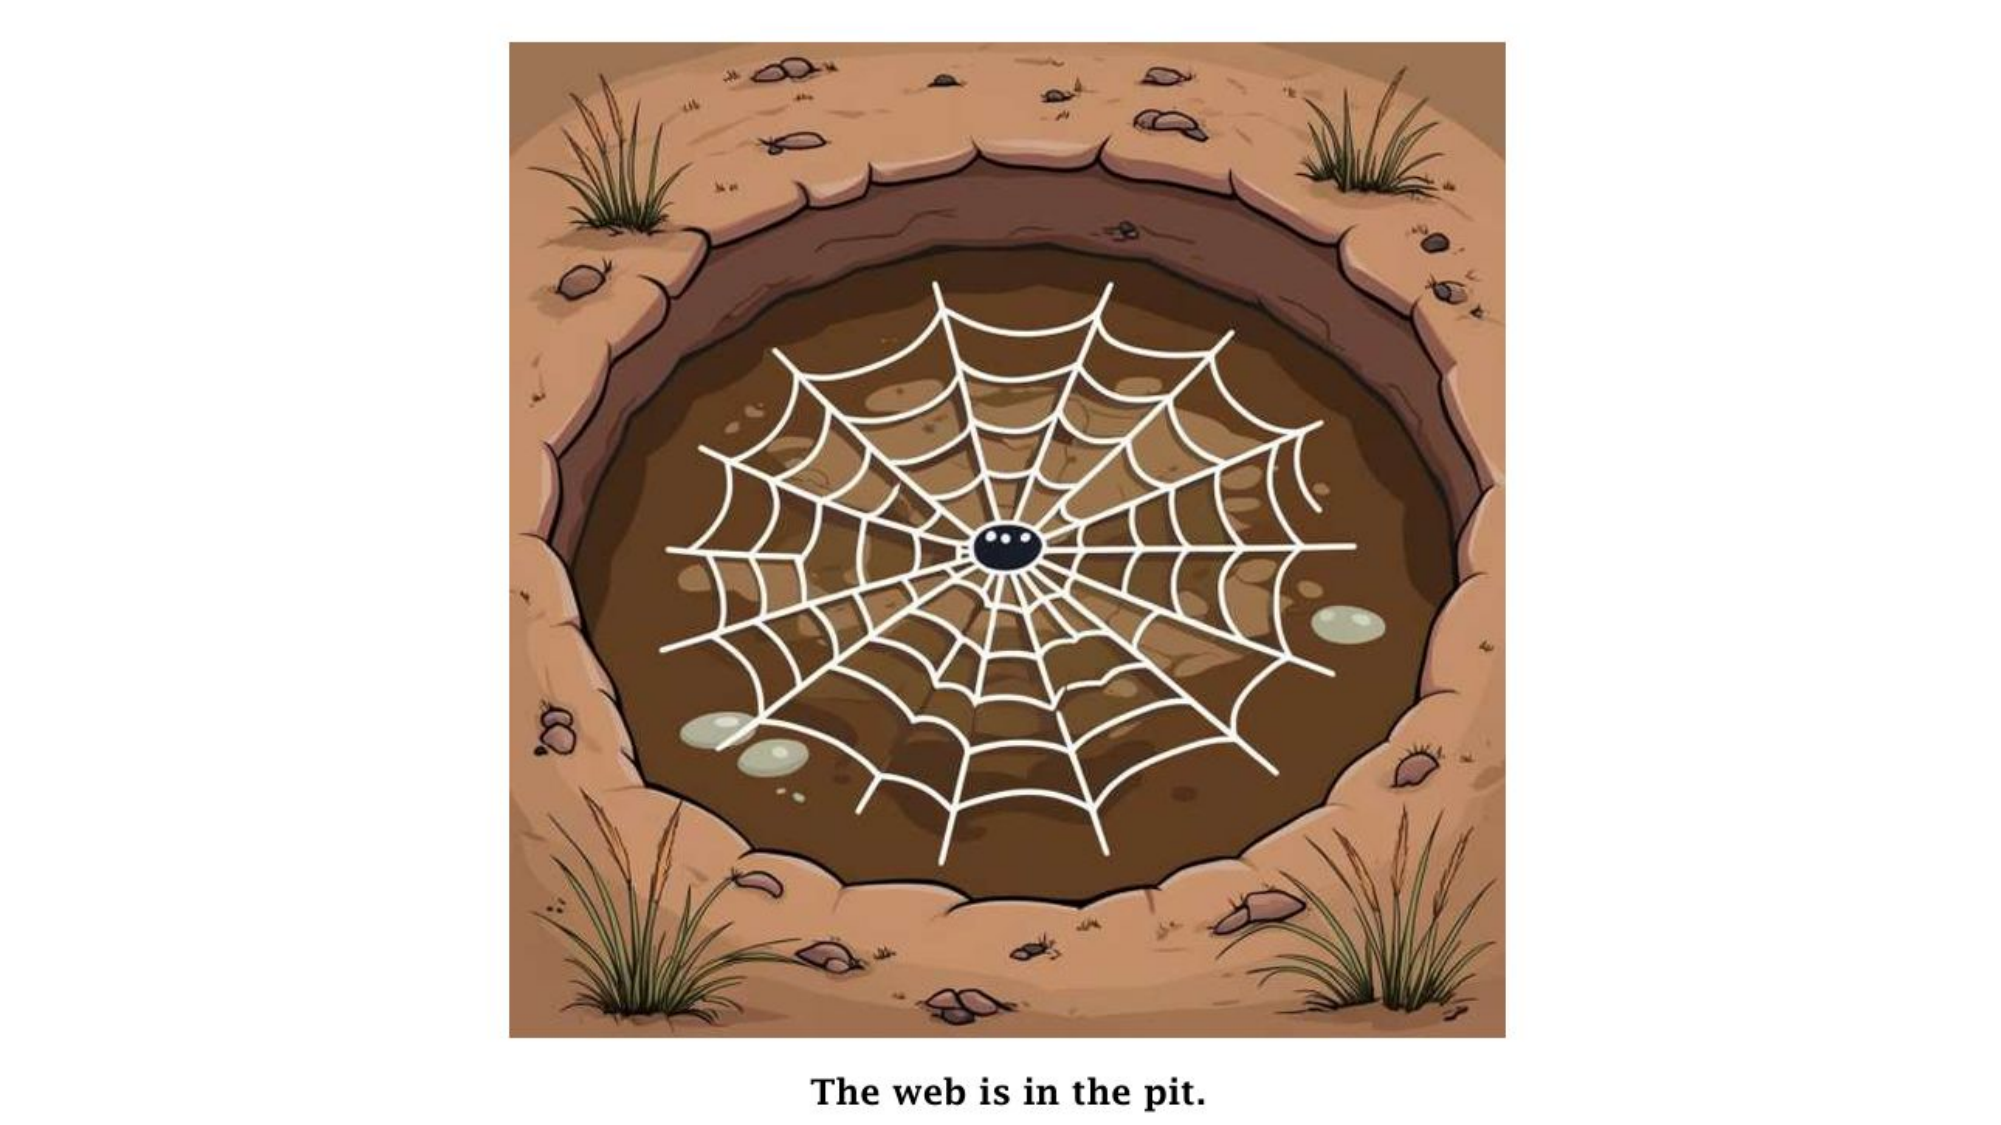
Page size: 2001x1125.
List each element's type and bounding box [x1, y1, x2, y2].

picture [463, 0, 1537, 1125]
